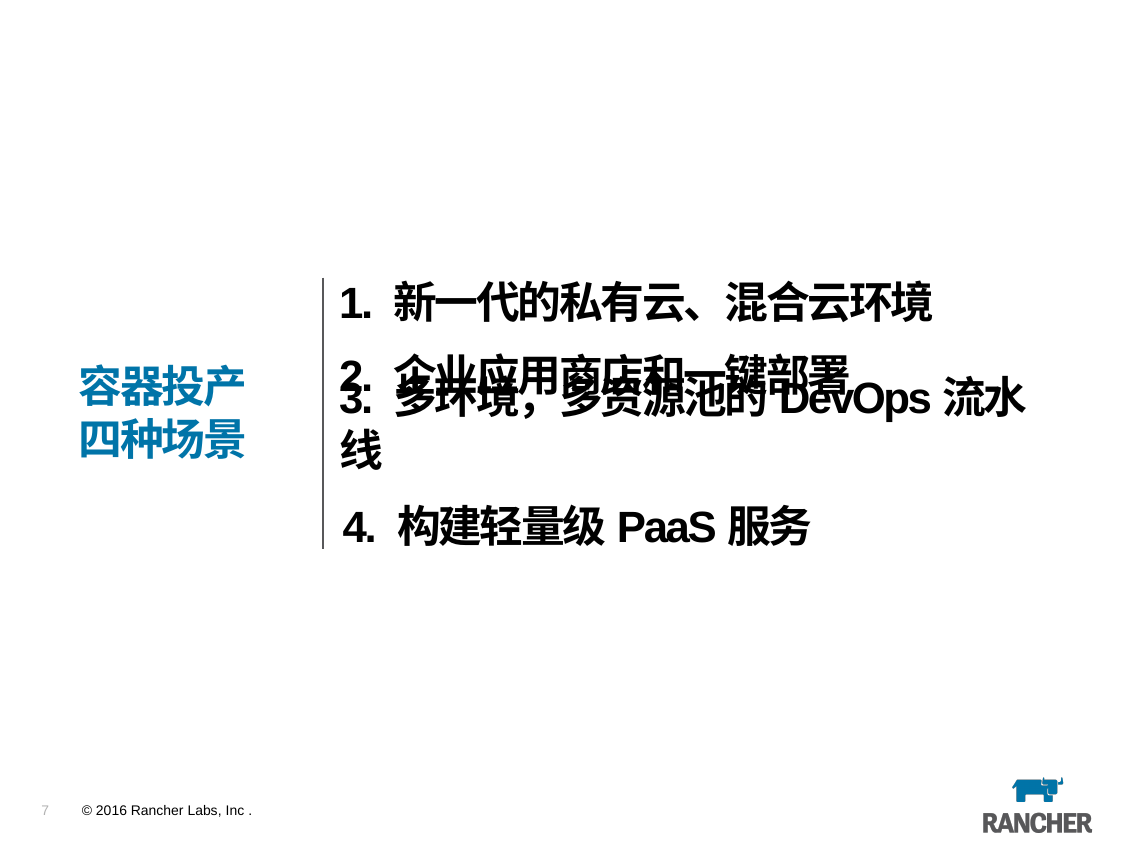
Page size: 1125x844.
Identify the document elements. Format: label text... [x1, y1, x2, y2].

text_box 4. 构建轻量级PaaS服务 [327, 490, 868, 559]
text_box 2. 企业应用商店和一键部署 [327, 332, 1104, 412]
title 1. 新一代的私有云、混合云环境 [327, 259, 1104, 332]
text_box 容器投产四种场景 [64, 351, 292, 472]
slide_number 6 [15, 787, 65, 833]
text_box 3. 多环境，多资源池的DevOps流水线 [327, 415, 1065, 486]
picture [971, 768, 1099, 844]
